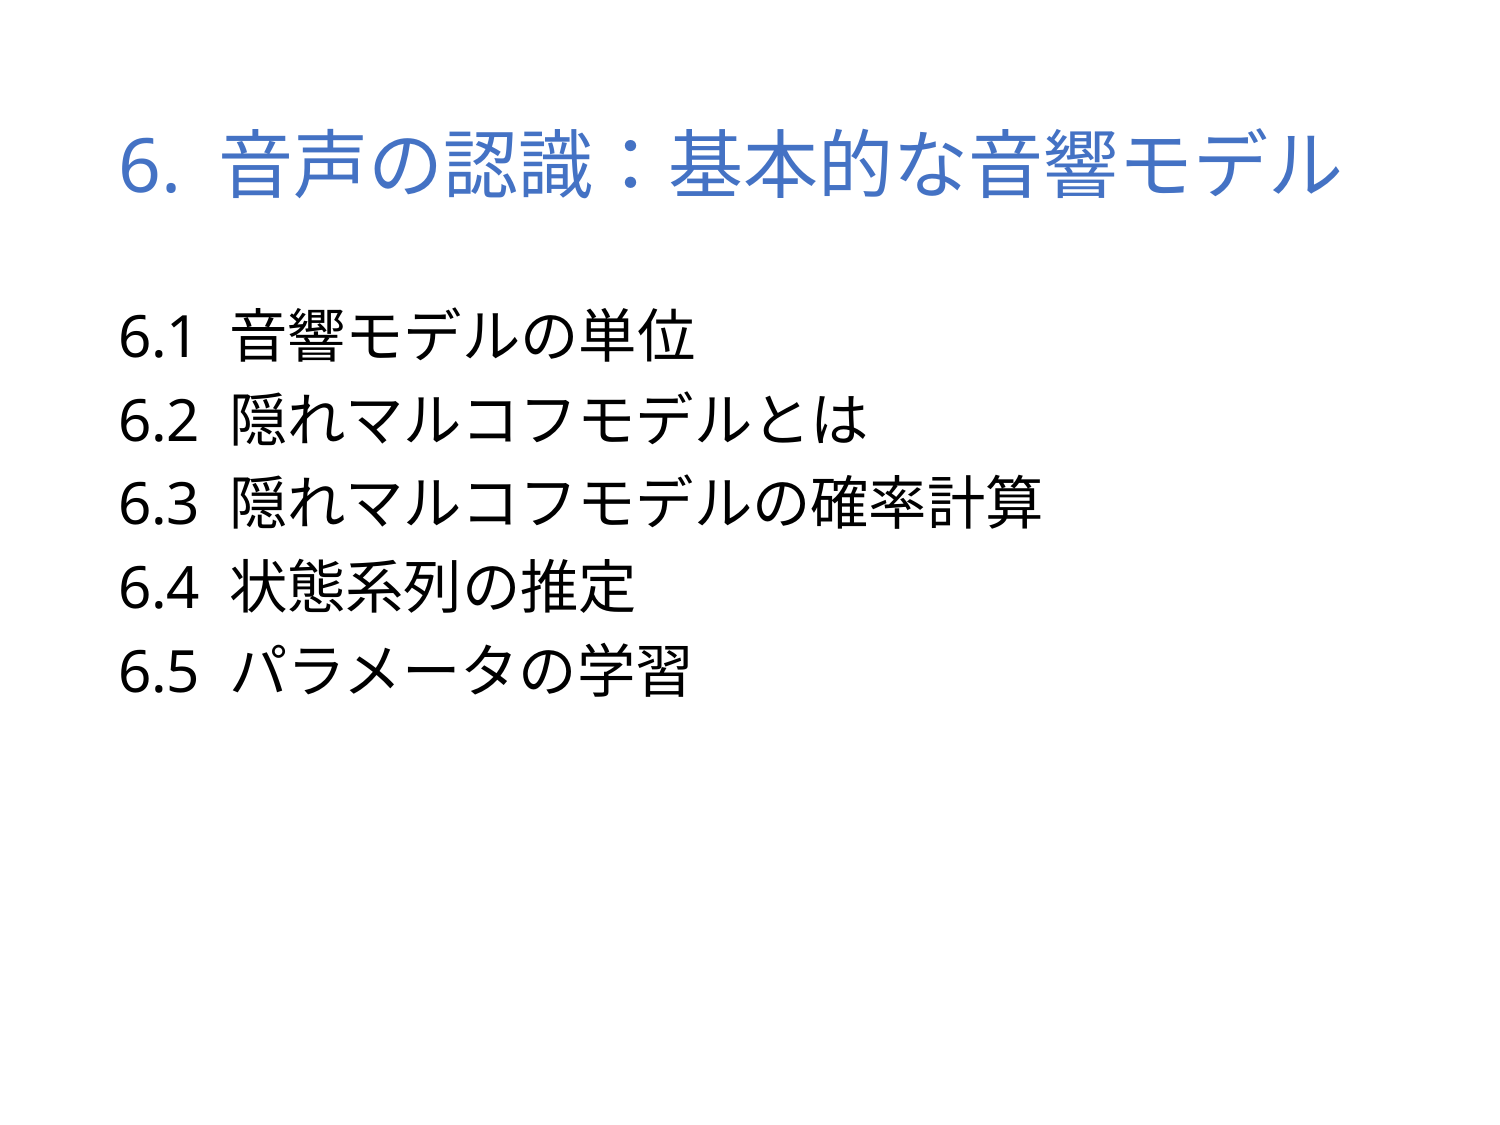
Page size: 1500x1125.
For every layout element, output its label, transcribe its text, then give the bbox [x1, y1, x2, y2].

list 6.1 音響モデルの単位 6.2 隠れマルコフモデルとは 6.3 隠れマルコフモデルの確率計算 6.4 状態系列の推定 6.5 パラメータの学習 [103, 299, 1397, 1014]
title 6. 音声の認識：基本的な音響モデル [103, 59, 1397, 278]
